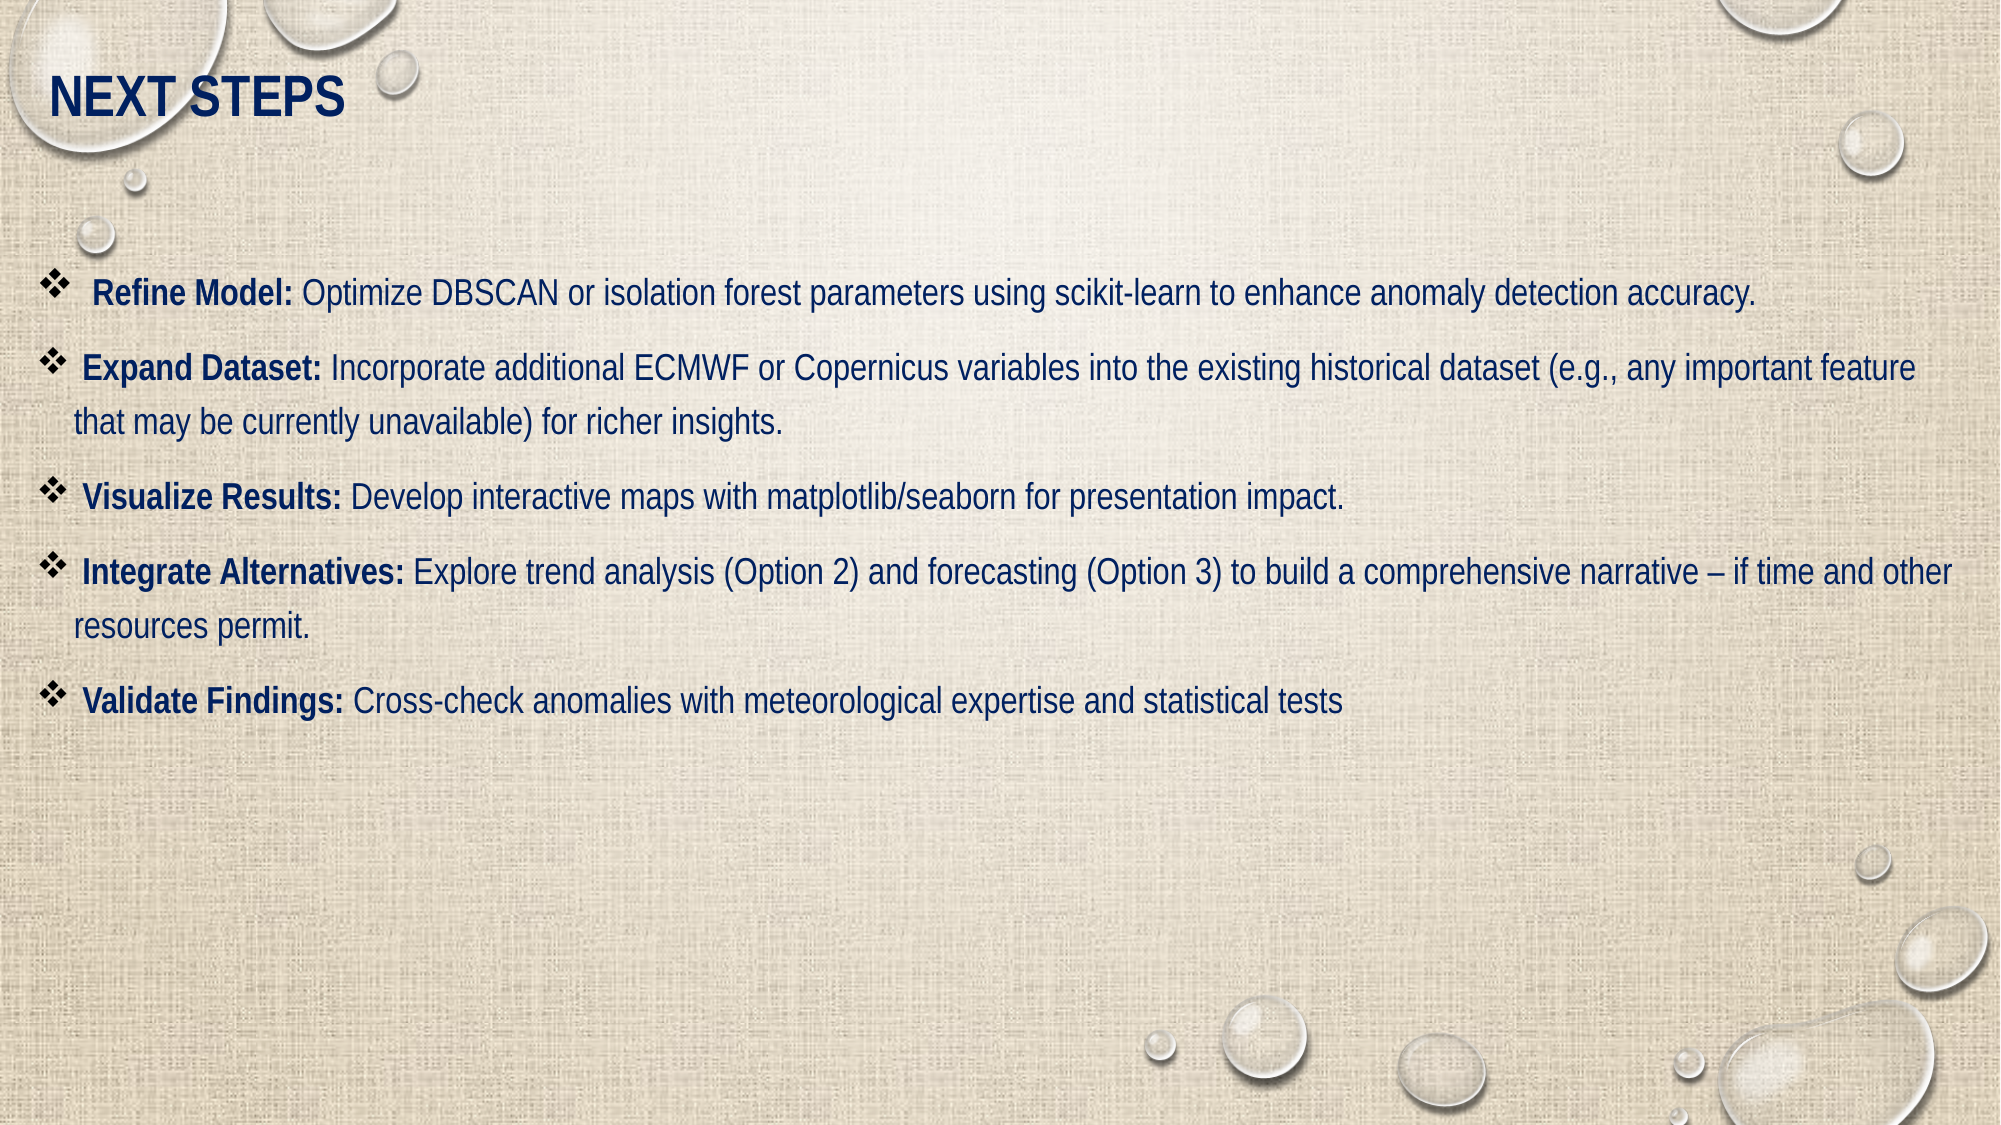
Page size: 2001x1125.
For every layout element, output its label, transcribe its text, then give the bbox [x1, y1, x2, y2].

list Refine Model: Optimize DBSCAN or isolation forest parameters using scikit-learn to enhance anomaly detection accuracy. Expand Dataset: Incorporate additional ECMWF or Copernicus variables into the existing historical dataset (e.g., any important feature that may be currently unavailable) for richer insights. Visualize Results: Develop interactive maps with matplotlib/seaborn for presentation impact. Integrate Alternatives: Explore trend analysis (Option 2) and forecasting (Option 3) to build a comprehensive narrative – if time and other resources permit. Validate Findings: Cross-check anomalies with meteorological expertise and statistical tests [21, 174, 1979, 1105]
picture [0, 0, 2001, 1125]
title next steps [21, 20, 1979, 174]
